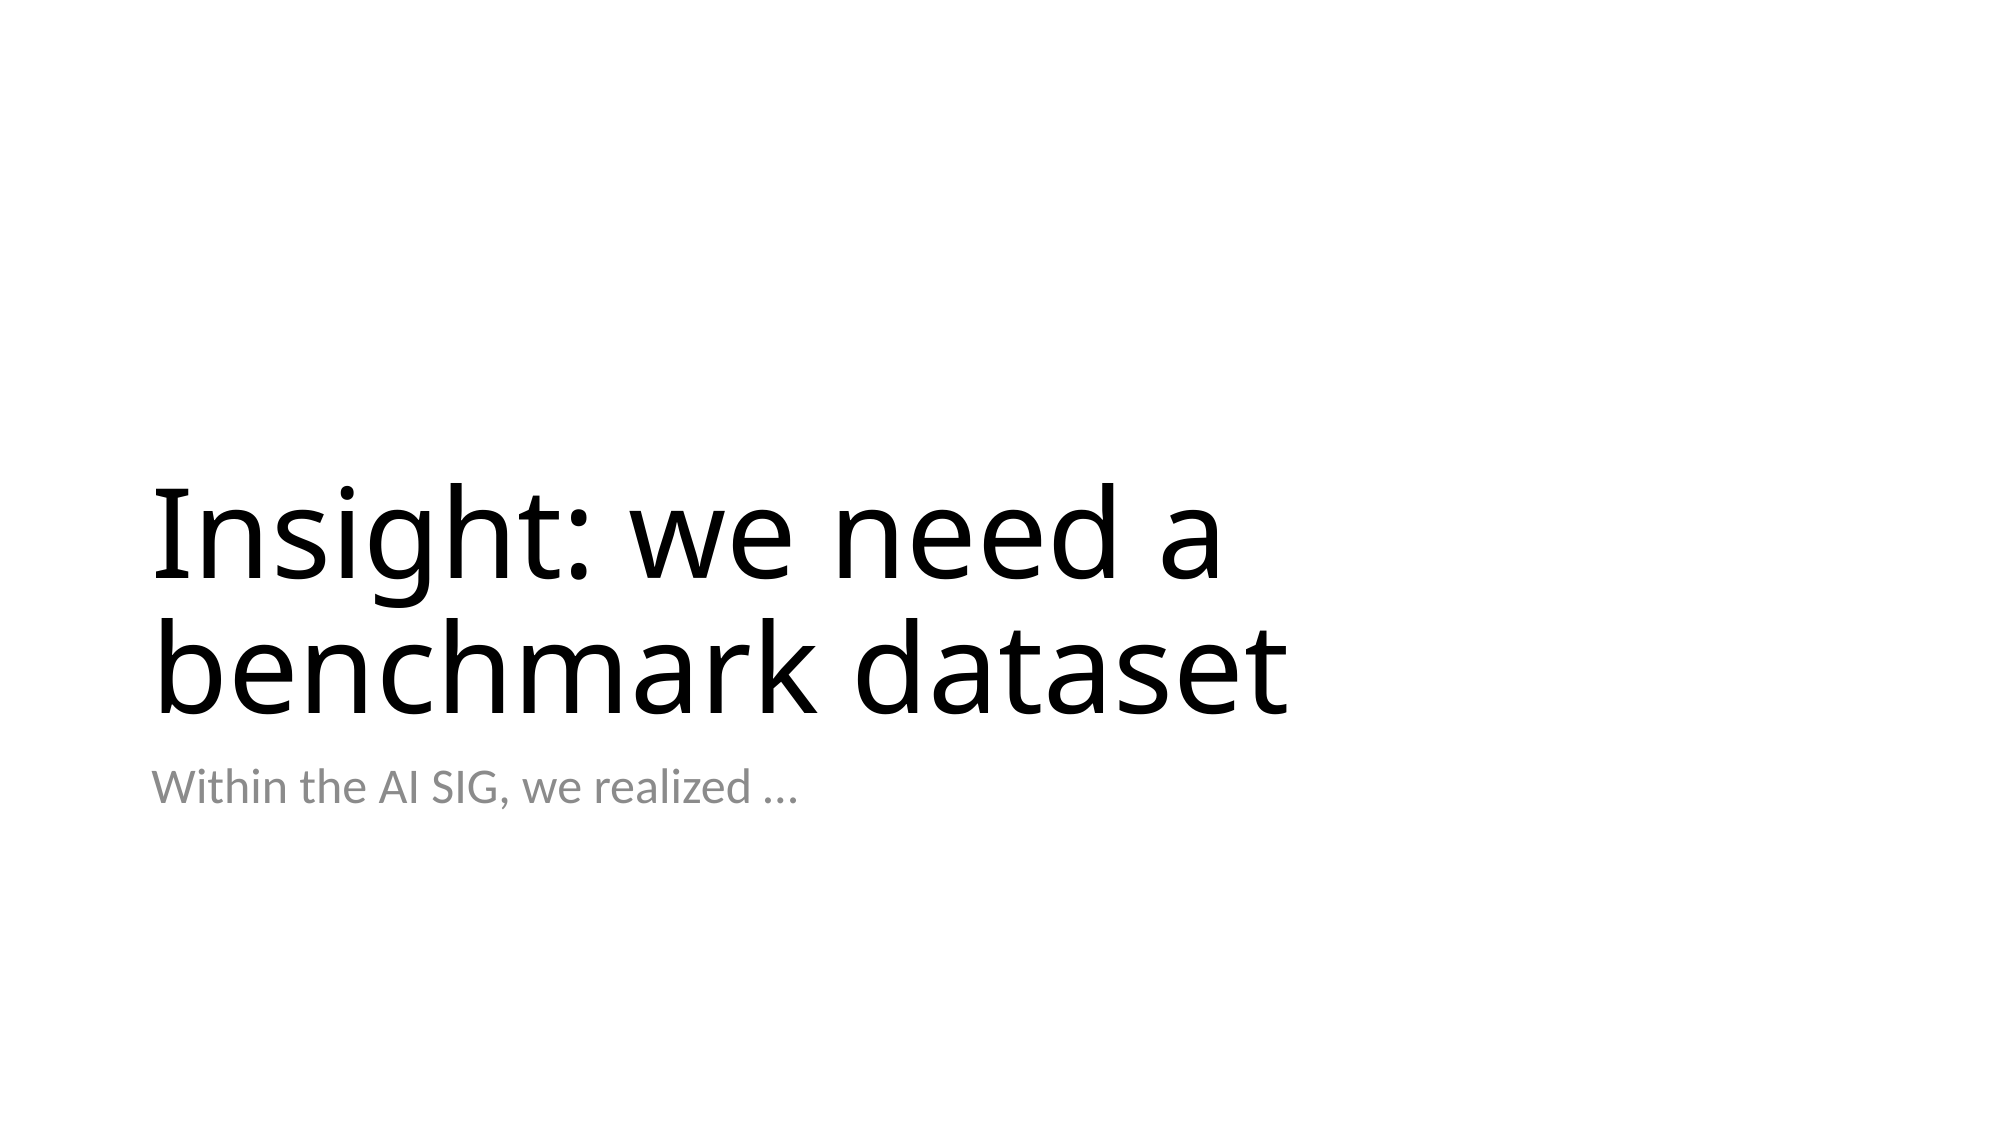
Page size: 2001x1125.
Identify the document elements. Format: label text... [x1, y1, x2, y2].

title Insight: we need a benchmark dataset [136, 280, 1862, 749]
list Within the AI SIG, we realized … [136, 752, 1862, 999]
